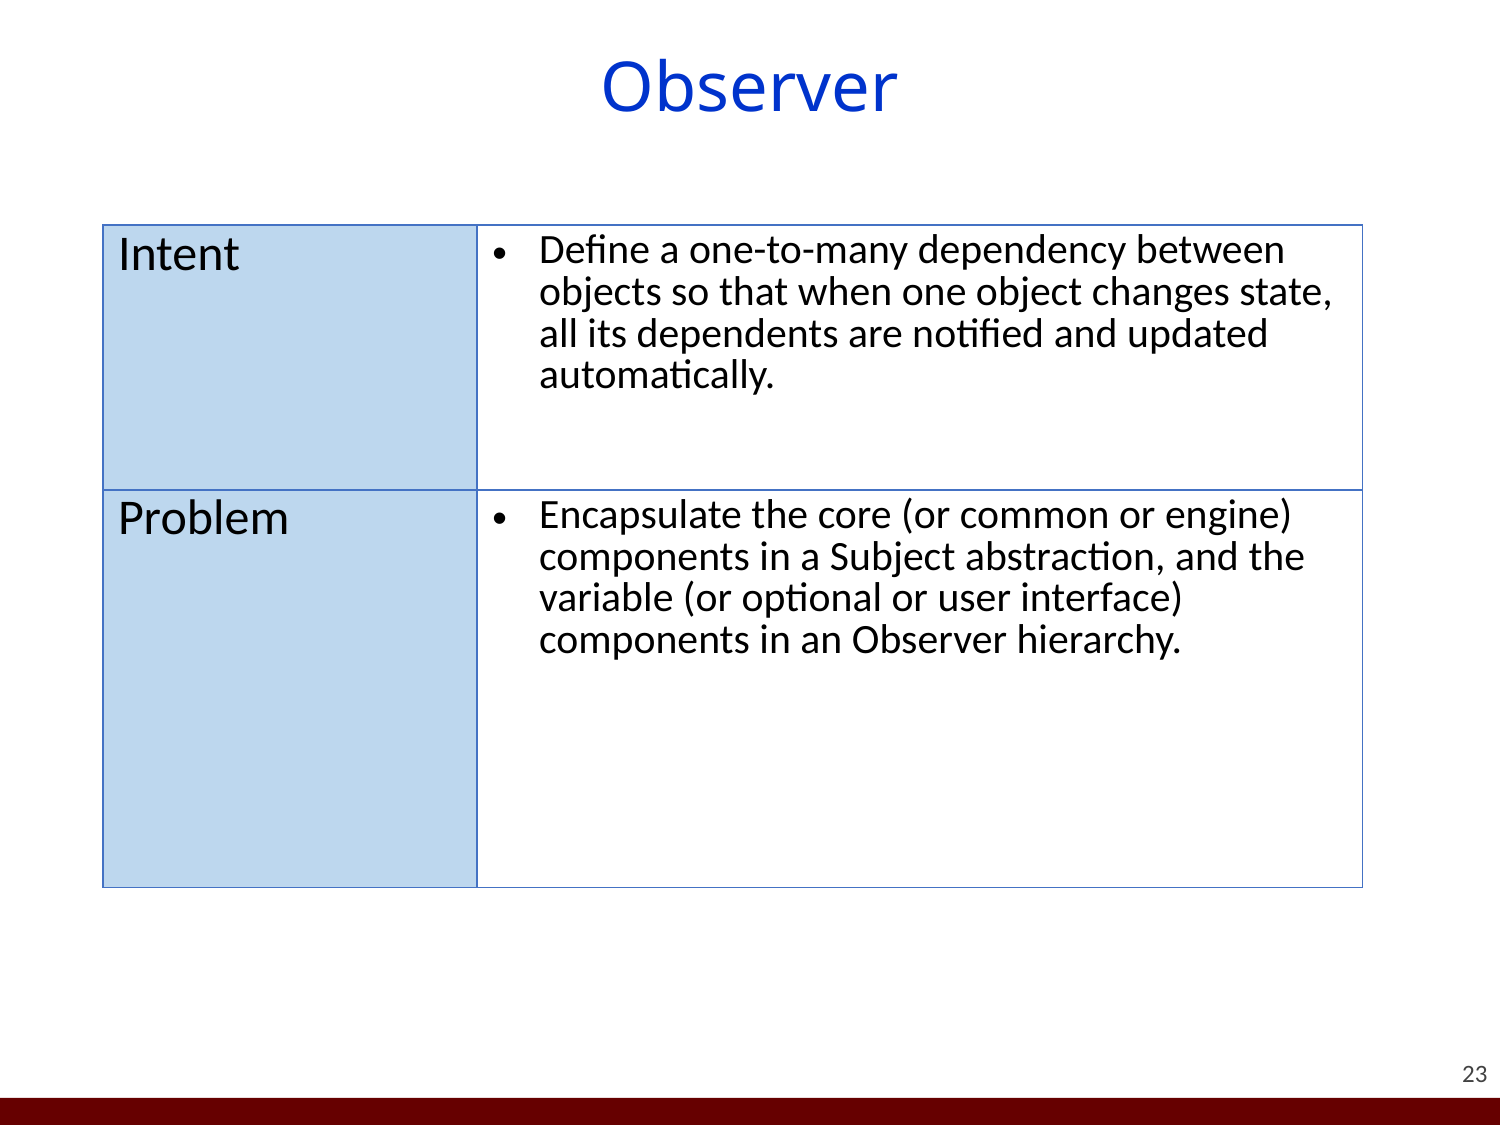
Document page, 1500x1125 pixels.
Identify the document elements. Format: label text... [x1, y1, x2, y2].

table_header Define a one-to-many dependency between objects so that when one object changes state, all its dependents are notified and updated automatically. [478, 226, 1362, 489]
title Observer [103, 18, 1397, 160]
table_header Intent [104, 226, 476, 489]
table_cell Encapsulate the core (or common or engine) components in a Subject abstraction, and the variable (or optional or user interface) components in an Observer hierarchy. [478, 491, 1362, 887]
table_cell Problem [104, 491, 476, 887]
